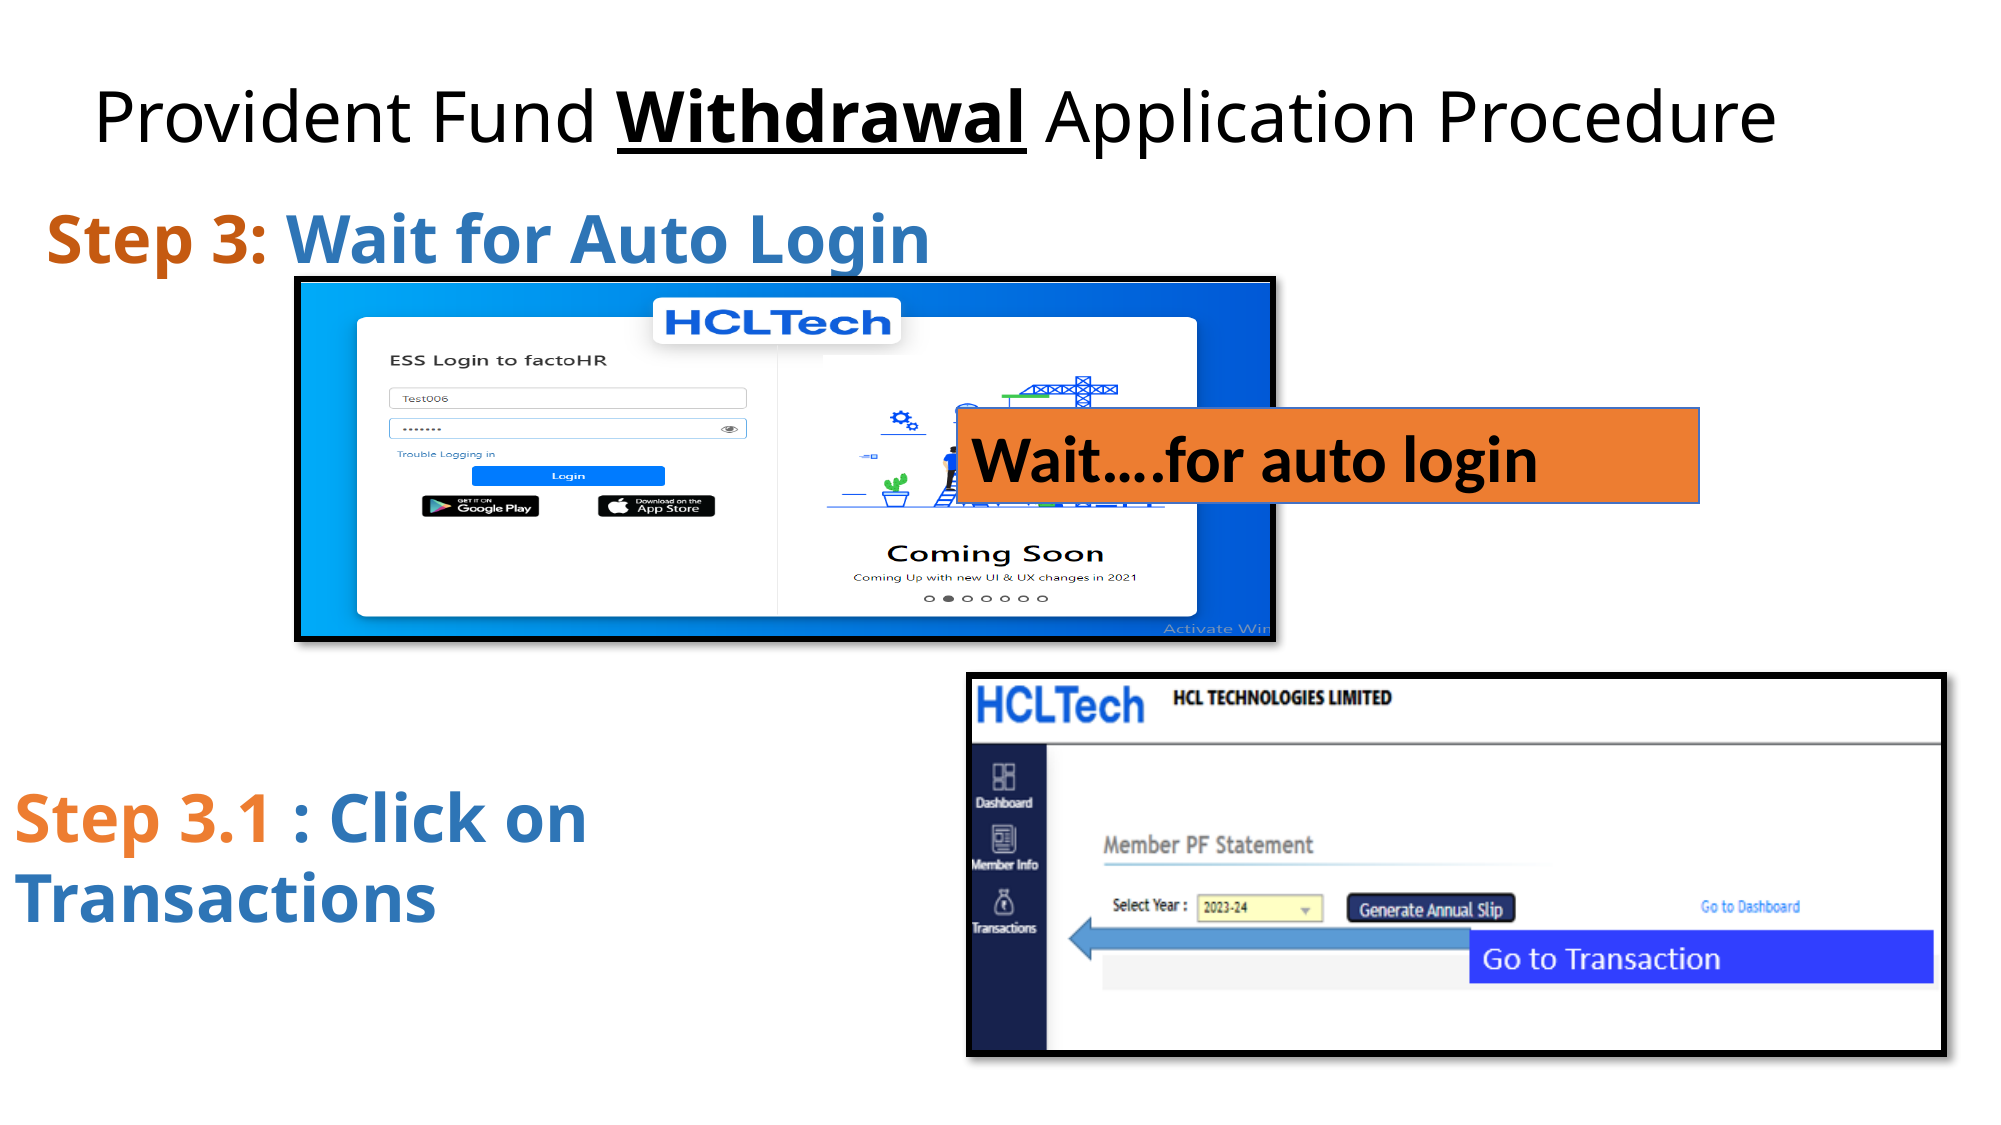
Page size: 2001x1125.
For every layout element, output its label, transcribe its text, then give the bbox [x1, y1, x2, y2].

picture [358, 282, 1270, 637]
text_box Provident Fund Withdrawal Application Procedure [78, 74, 1895, 169]
picture [972, 678, 1941, 1051]
text_box Step 3.1 : Click on Transactions [0, 768, 972, 944]
text_box Wait….for auto login [1270, 407, 1700, 504]
text_box Step 3: Wait for Auto Login [32, 189, 1033, 284]
